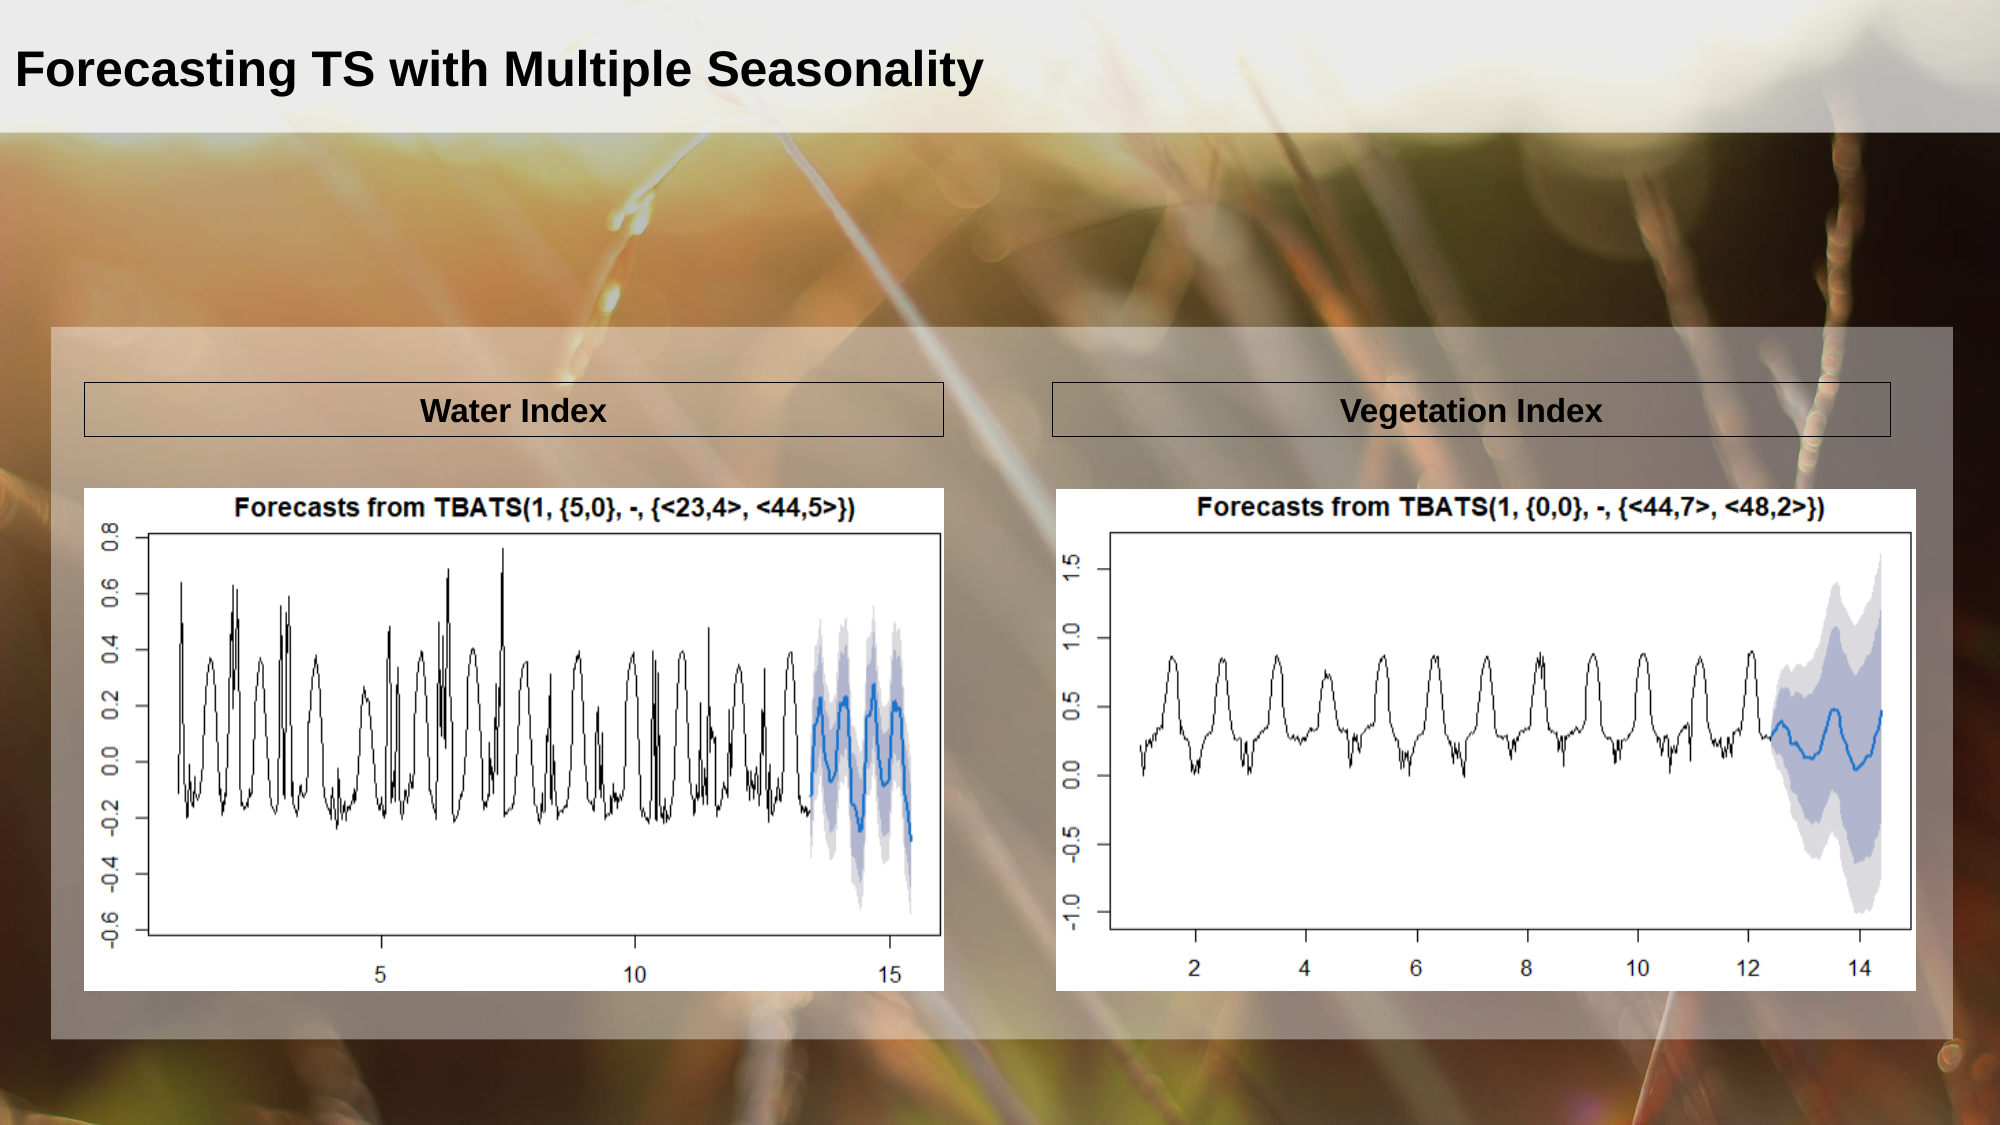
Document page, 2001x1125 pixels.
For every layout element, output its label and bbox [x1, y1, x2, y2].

picture [0, 0, 2000, 1125]
list [84, 488, 944, 991]
